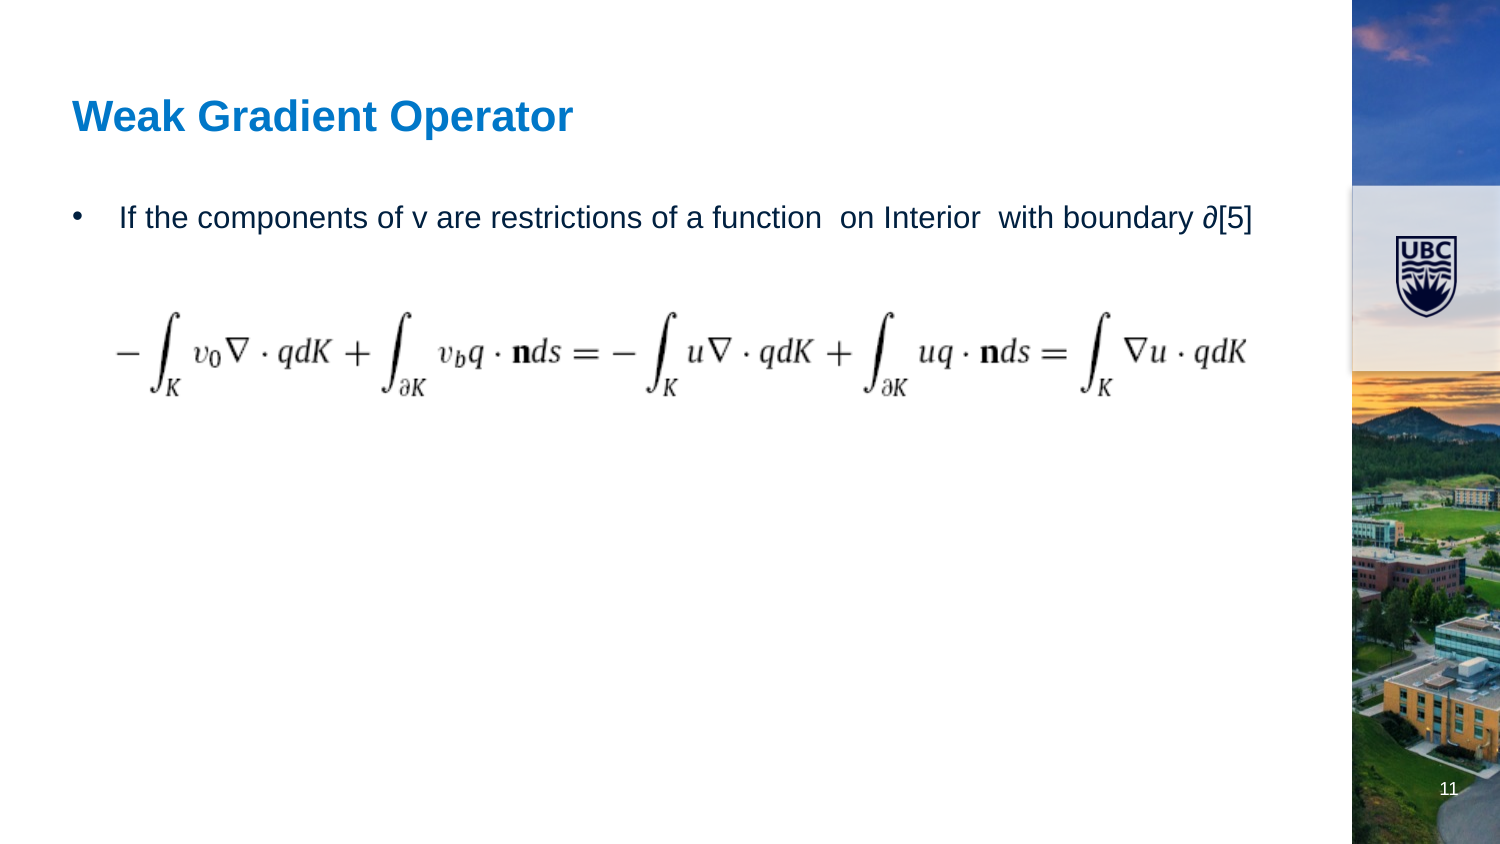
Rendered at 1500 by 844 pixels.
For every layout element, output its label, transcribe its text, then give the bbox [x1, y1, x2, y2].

picture [40, 291, 1247, 404]
picture [1352, 372, 1500, 844]
picture [1352, 0, 1500, 185]
picture [1396, 236, 1457, 318]
title Weak Gradient Operator [71, 67, 1329, 170]
